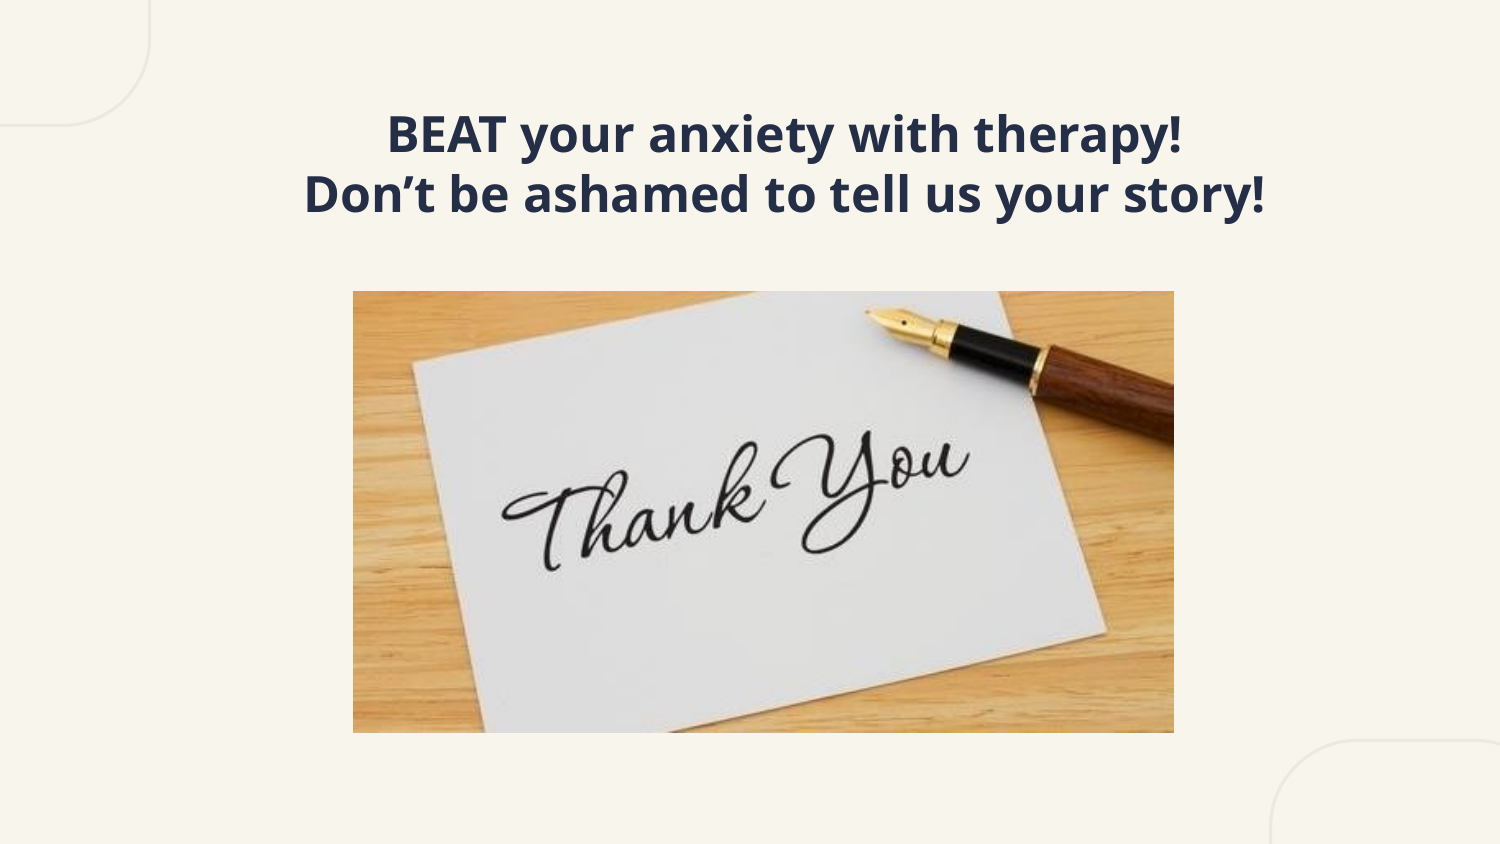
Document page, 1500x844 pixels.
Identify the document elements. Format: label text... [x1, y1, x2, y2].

title BEAT your anxiety with therapy! Don’t be ashamed to tell us your story! [221, 73, 1349, 252]
picture [353, 291, 1174, 734]
